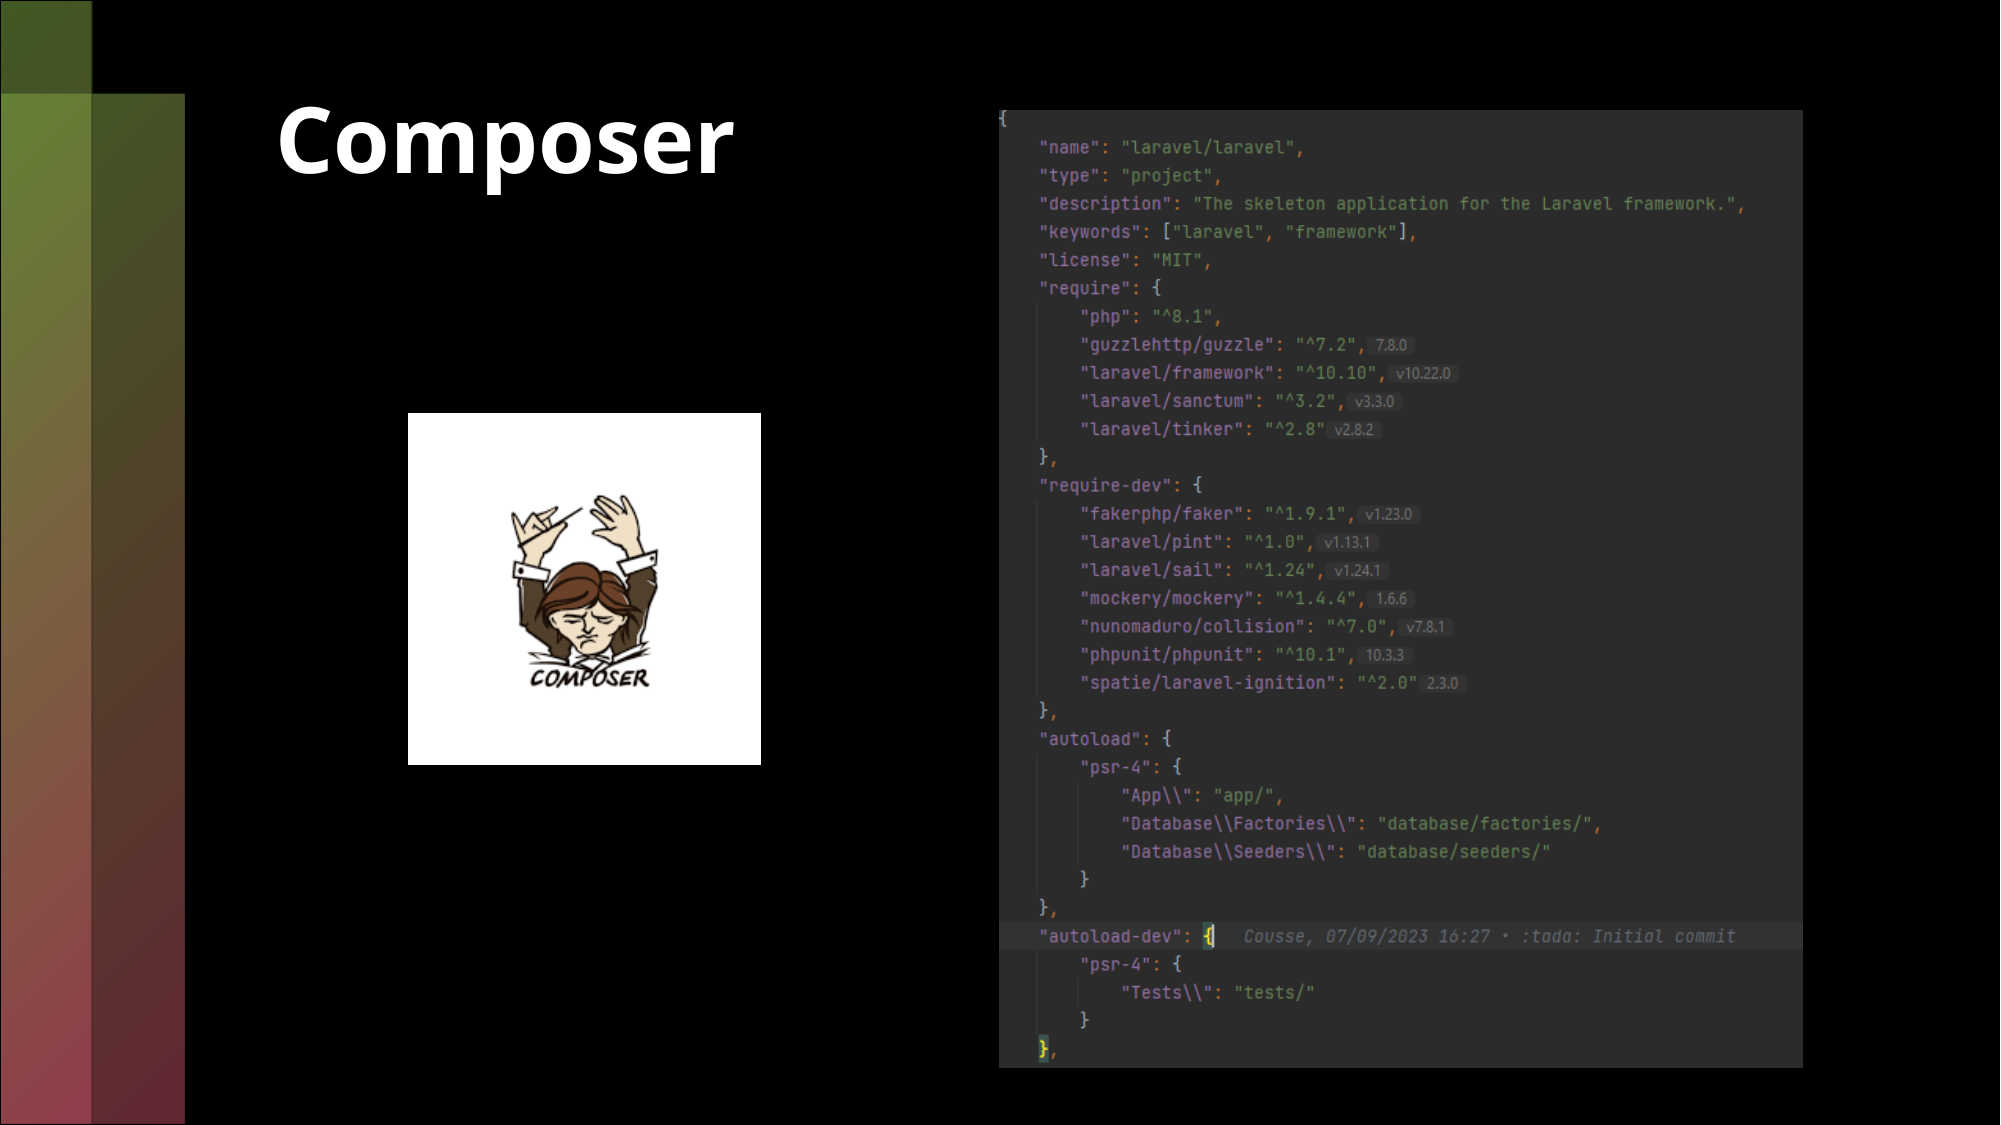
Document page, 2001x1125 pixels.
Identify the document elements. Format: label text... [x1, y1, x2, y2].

picture [408, 413, 761, 765]
title Composer [260, 74, 1817, 329]
picture [999, 110, 1803, 1068]
